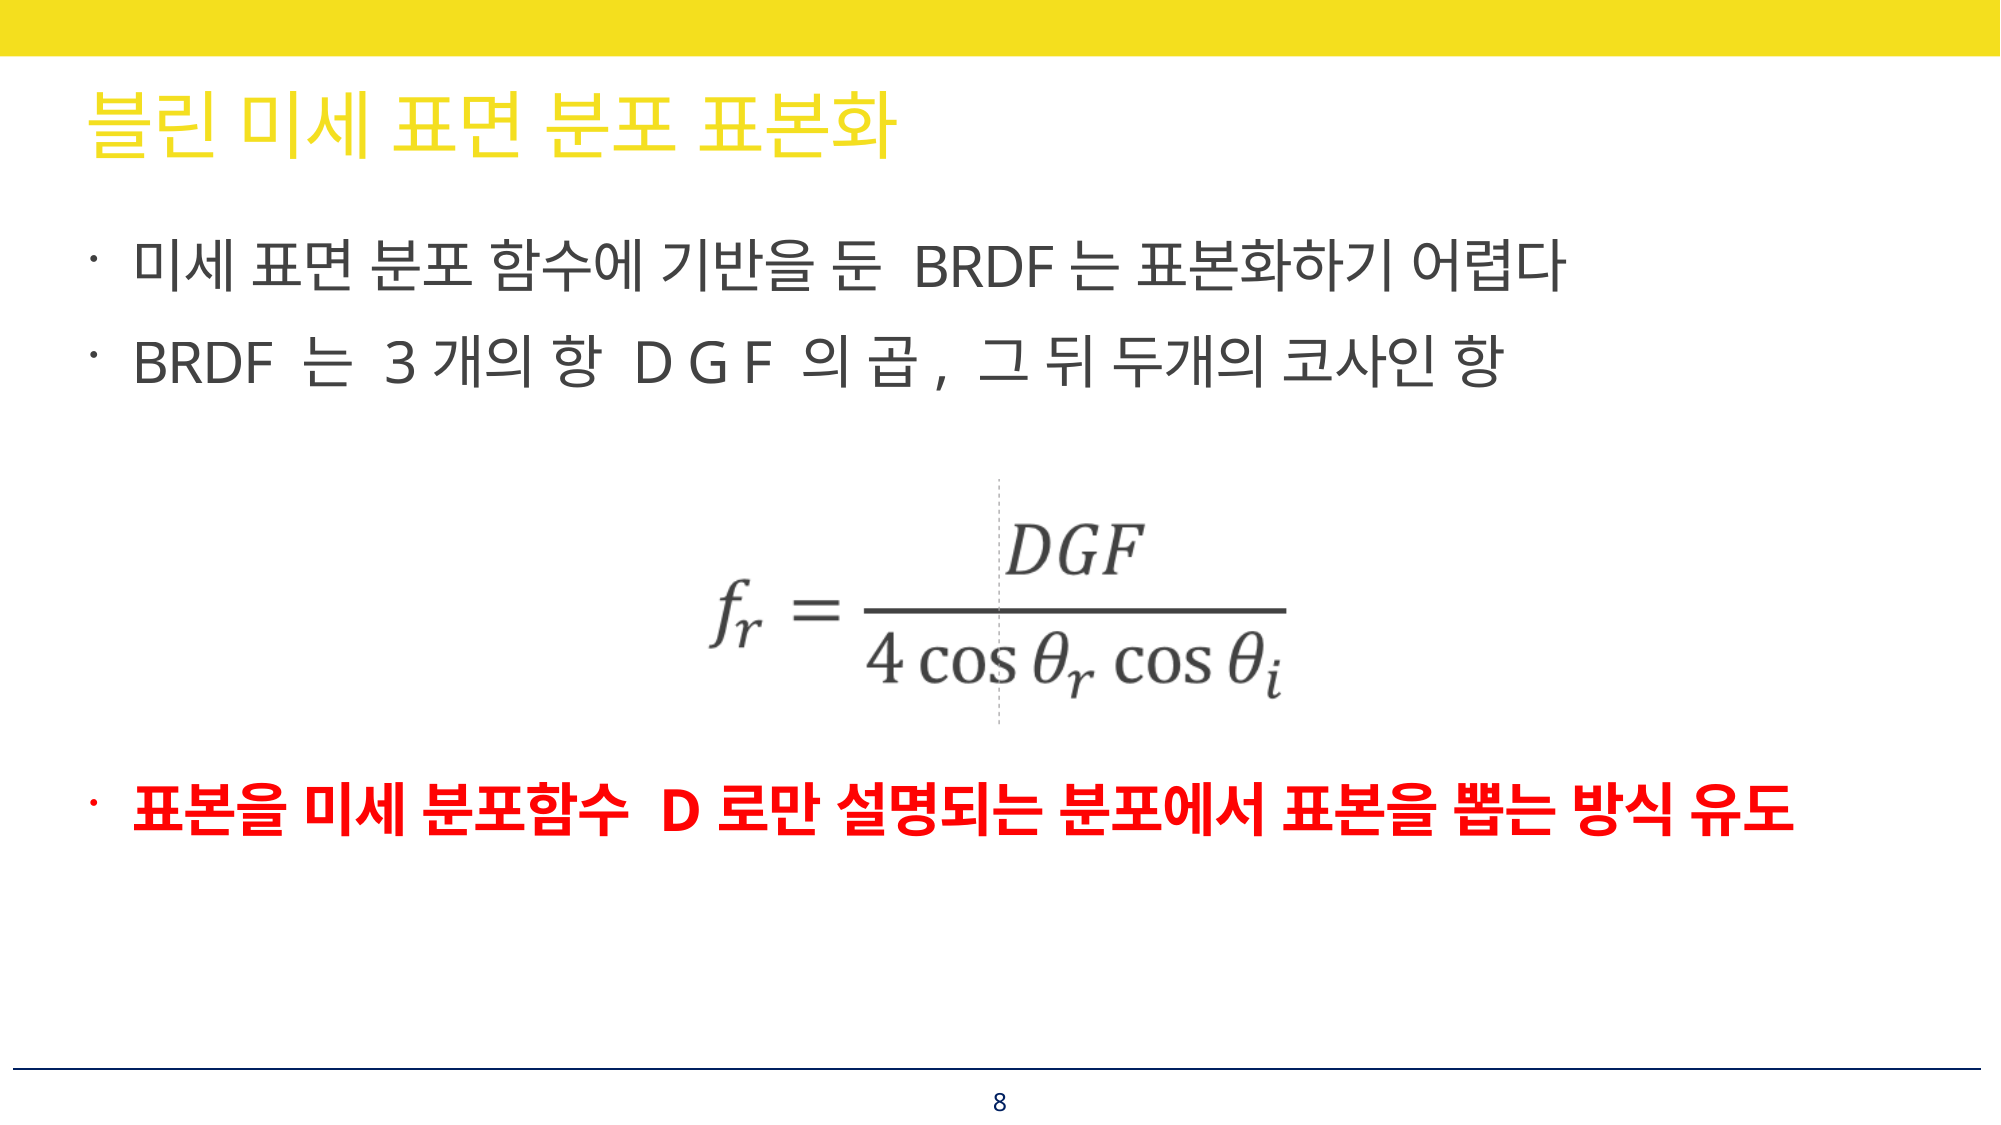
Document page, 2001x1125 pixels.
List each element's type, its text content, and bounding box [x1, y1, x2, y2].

list 미세 표면 분포 함수에 기반을 둔 BRDF는 표본화하기 어렵다 BRDF 는 3개의 항 D G F 의 곱, 그 뒤 두개의 코사인 항 표본을 미세 분포함수 D로만 설명되는 분포에서 표본을 뽑는 방식 유도 [85, 237, 1915, 1049]
picture [657, 479, 1343, 728]
slide_number 8 [916, 1078, 1084, 1125]
title 블린 미세 표면 분포 표본화 [85, 89, 1915, 171]
